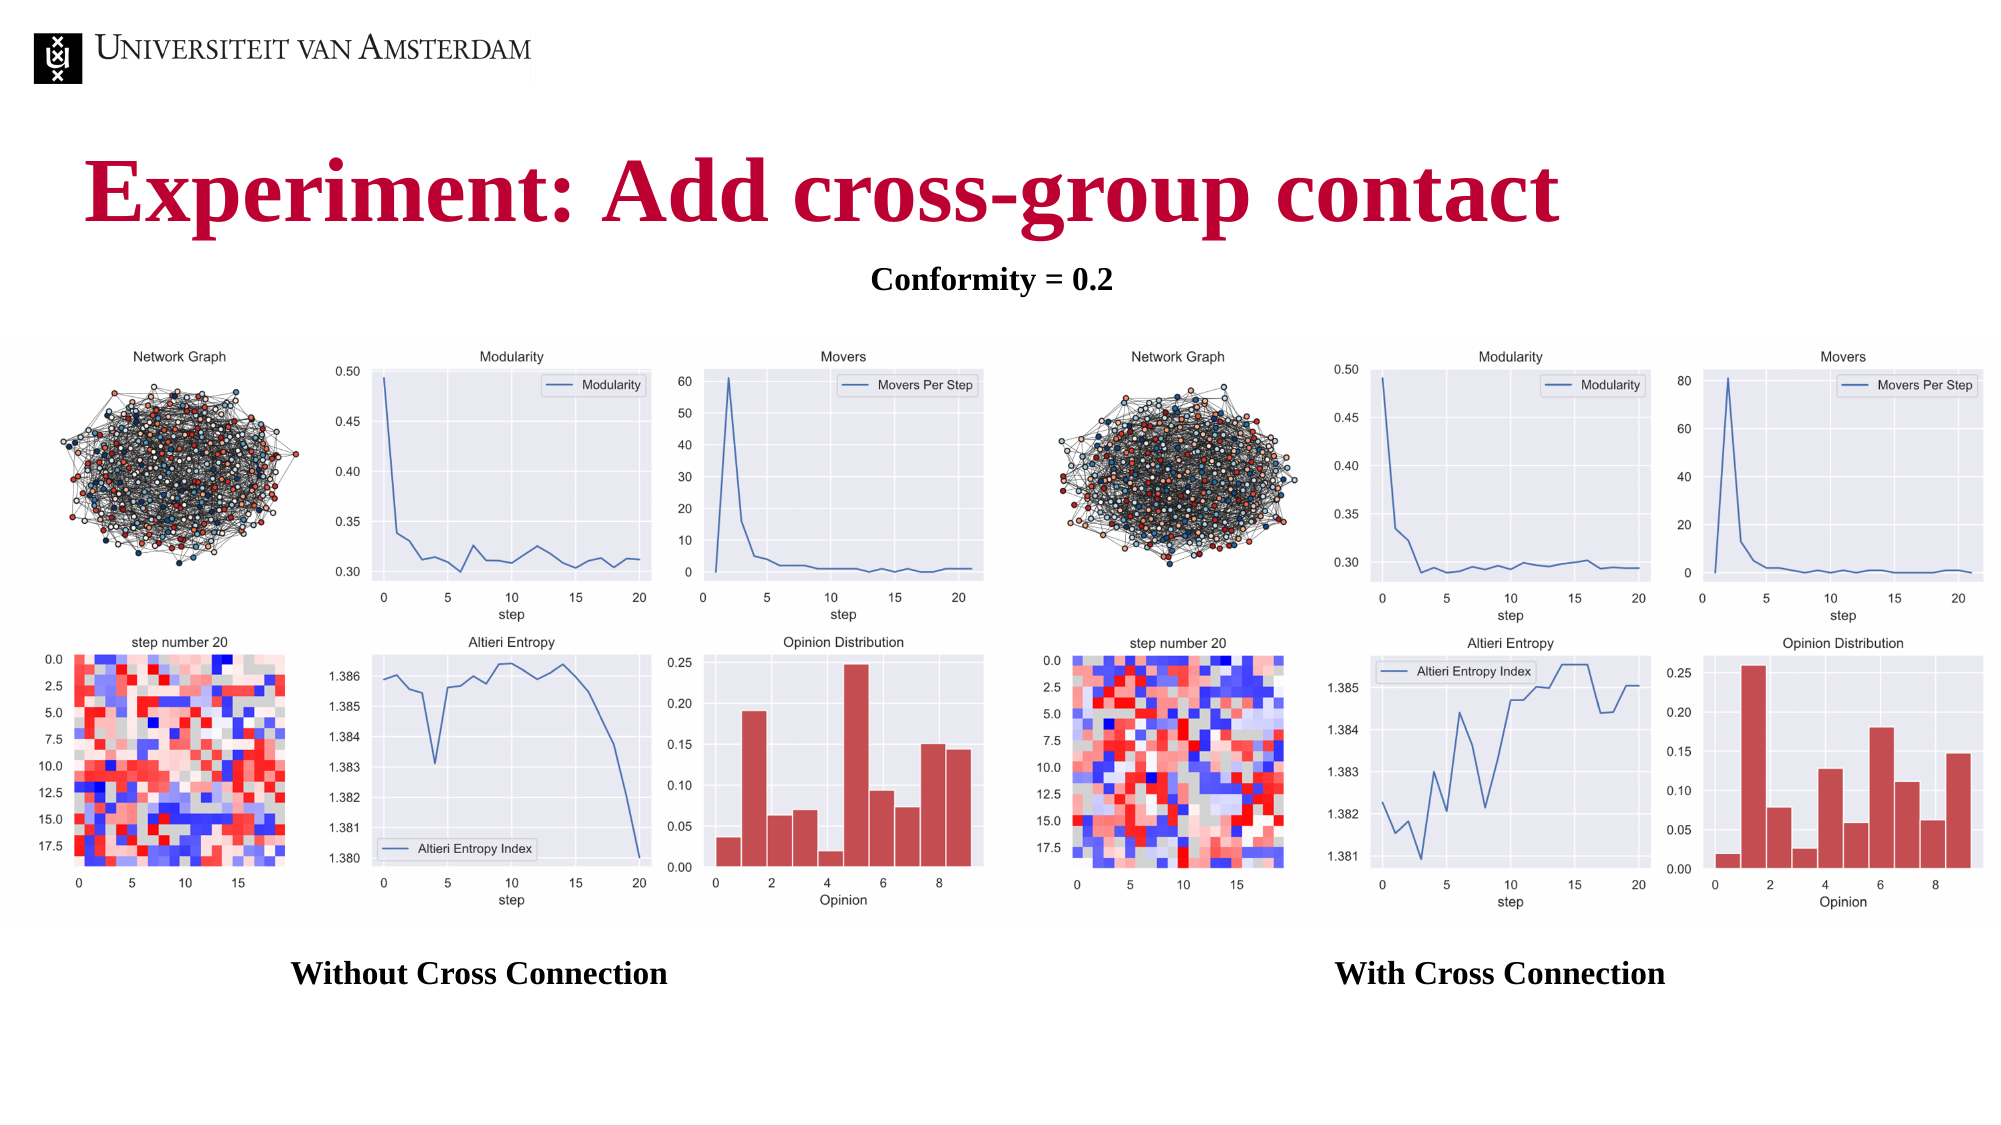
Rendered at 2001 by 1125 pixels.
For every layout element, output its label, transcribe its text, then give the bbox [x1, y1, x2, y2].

picture [0, 336, 1999, 924]
list [33, 33, 531, 84]
title Experiment: Add cross-group contact [84, 120, 1587, 263]
text_box With Cross Connection [1334, 956, 1881, 993]
text_box Conformity = 0.2 [870, 261, 1230, 298]
text_box Without Cross Connection [290, 956, 837, 993]
